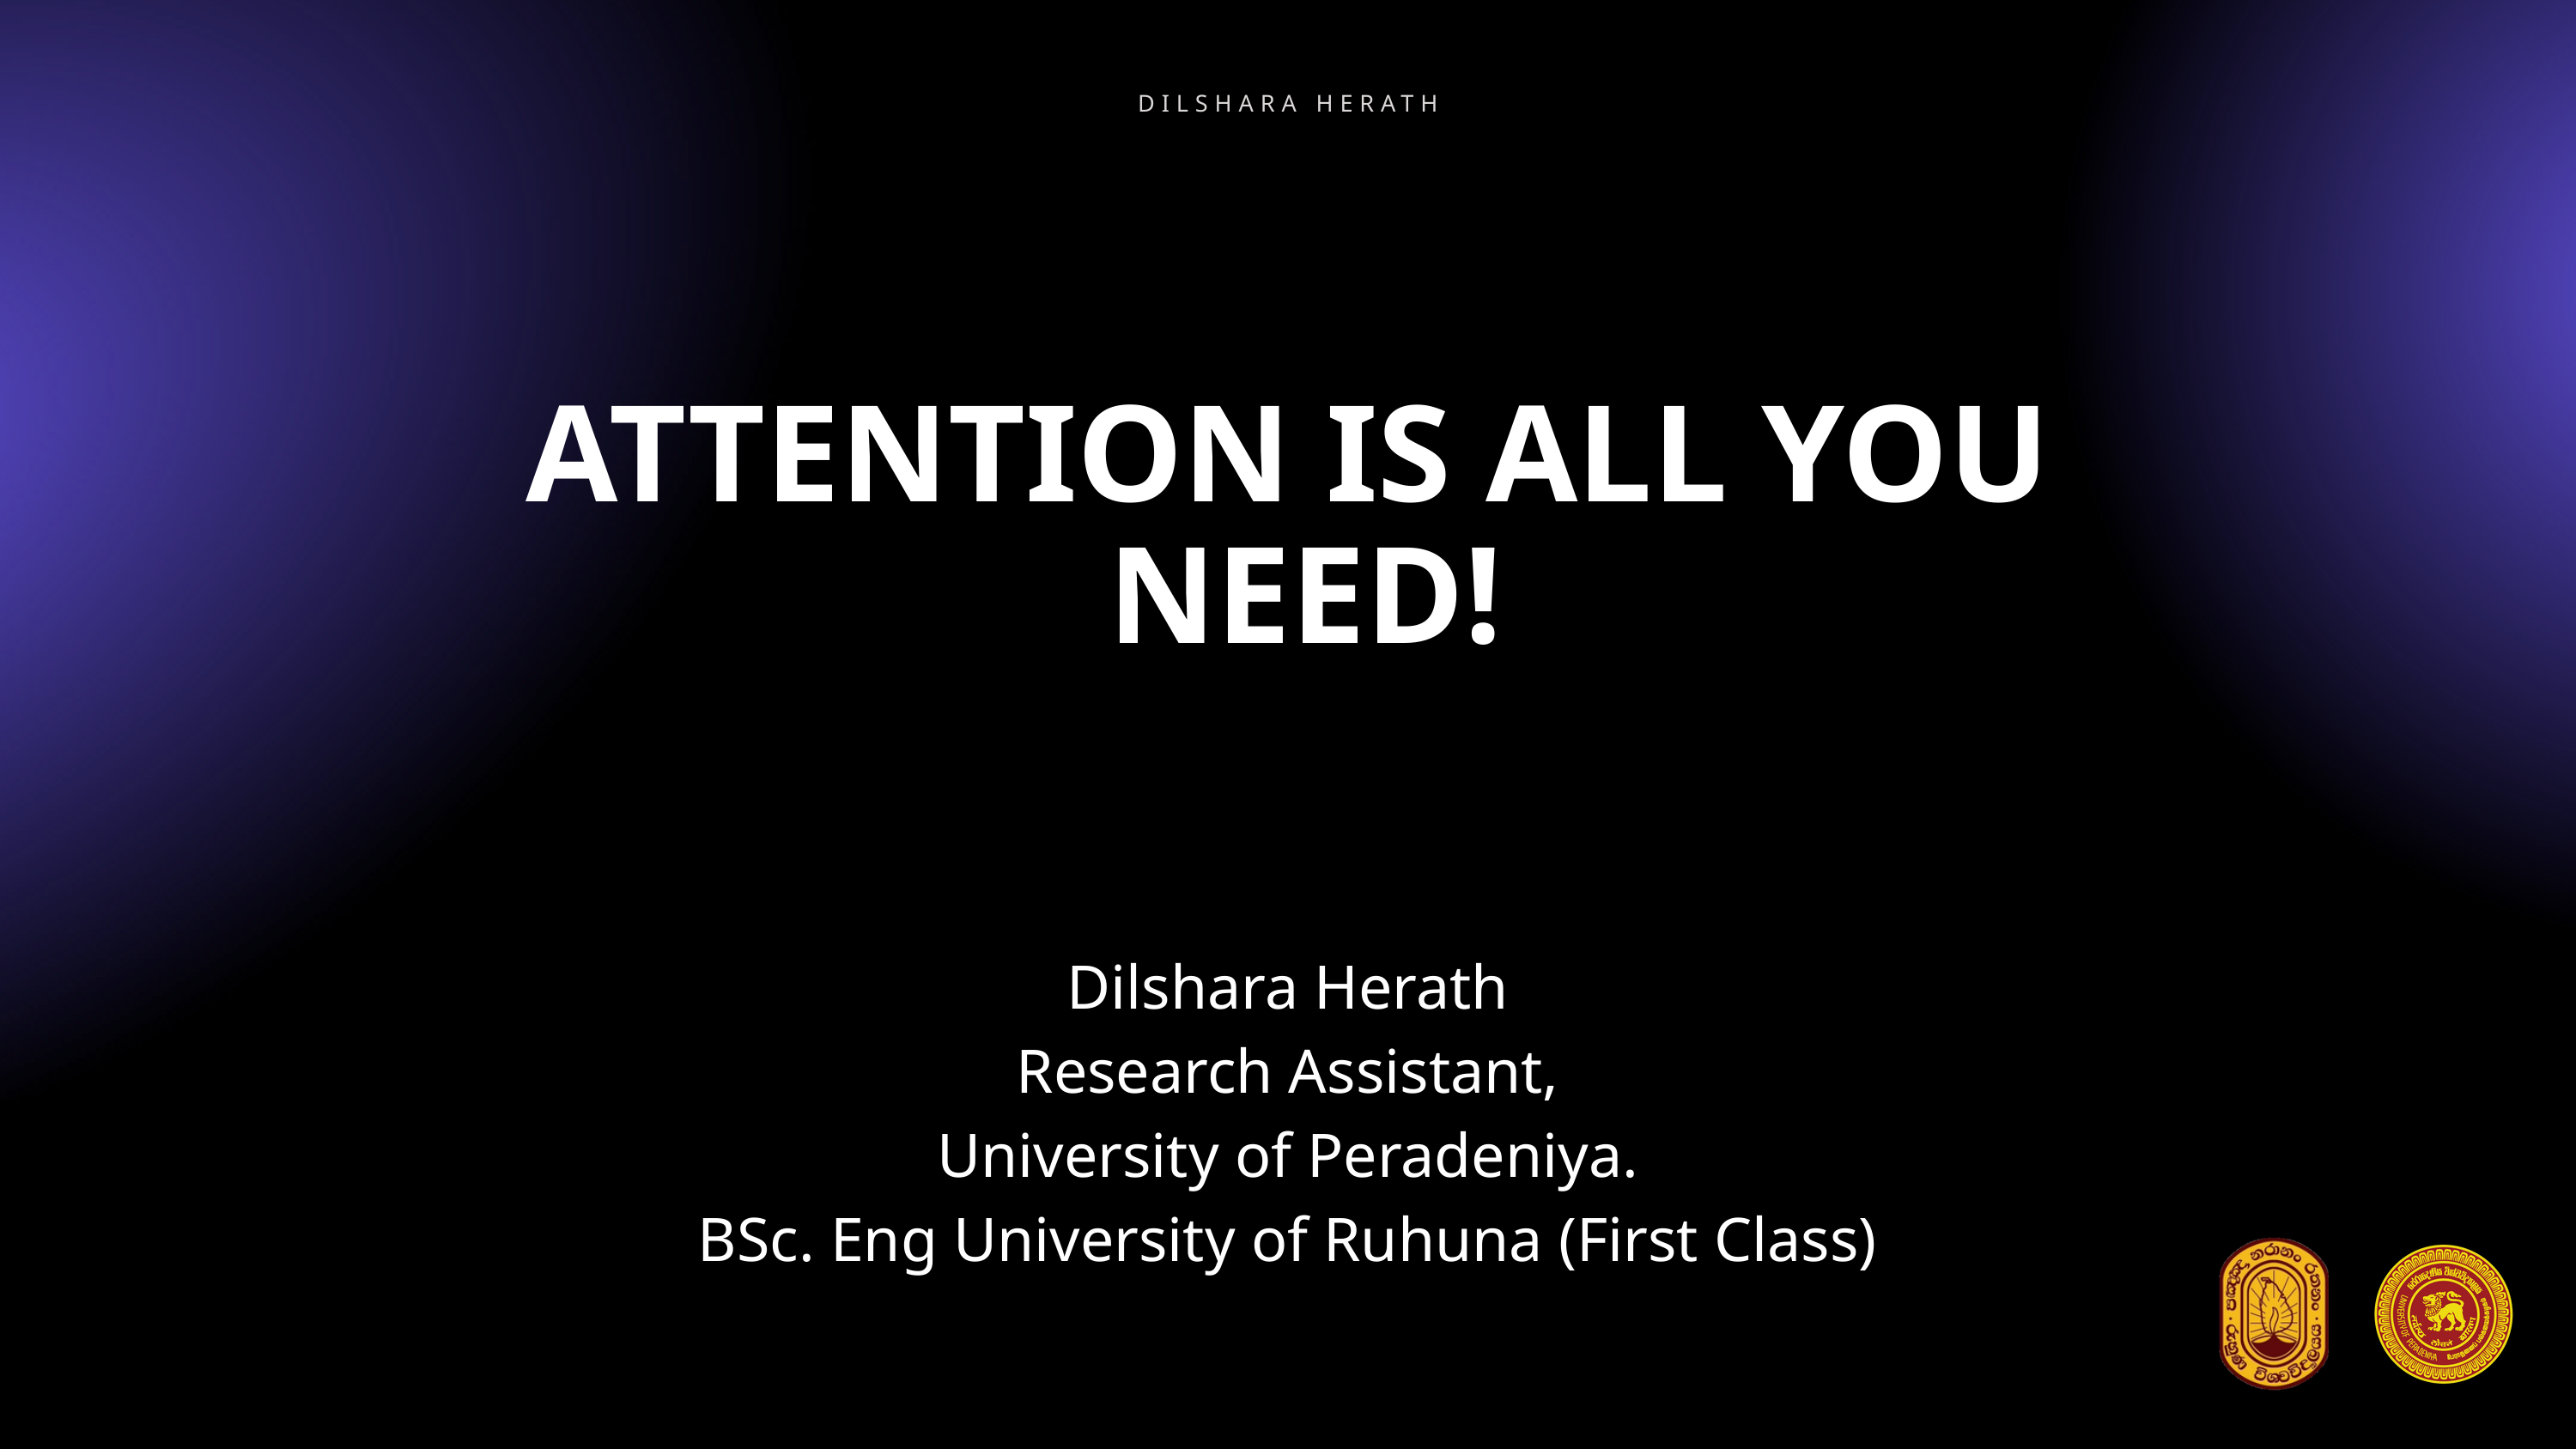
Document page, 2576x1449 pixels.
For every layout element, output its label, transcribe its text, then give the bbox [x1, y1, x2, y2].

text_box Dilshara Herath Research Assistant, University of Peradeniya. BSc. Eng University of Ruhuna (First Class) [493, 936, 2083, 1274]
text_box [0, 0, 1460, 1238]
text_box DILSHARA HERATH [1071, 83, 1505, 117]
text_box [2219, 1237, 2330, 1391]
text_box [2053, 0, 2576, 952]
text_box [2366, 1237, 2520, 1391]
text_box ATTENTION IS ALL YOU NEED! [320, 386, 2256, 670]
